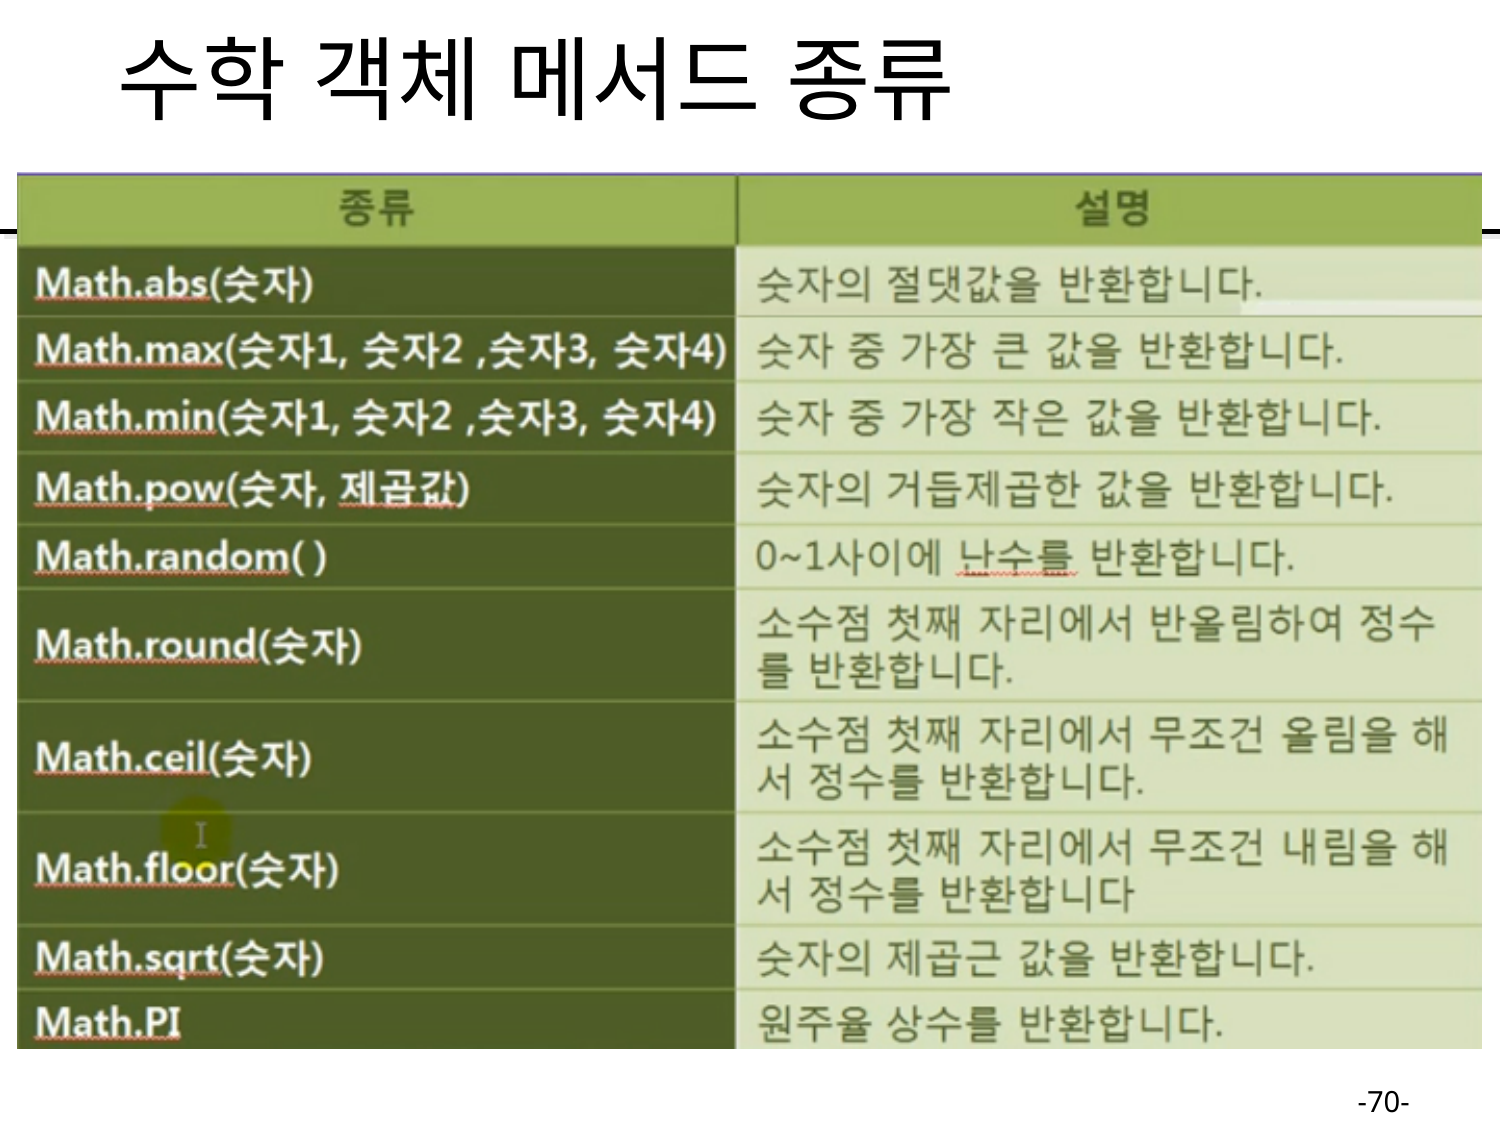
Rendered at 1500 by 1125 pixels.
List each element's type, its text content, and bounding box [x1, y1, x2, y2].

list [17, 172, 1482, 1049]
slide_number -70- [1074, 1075, 1425, 1125]
title 수학 객체 메서드 종류 [103, 14, 1397, 172]
